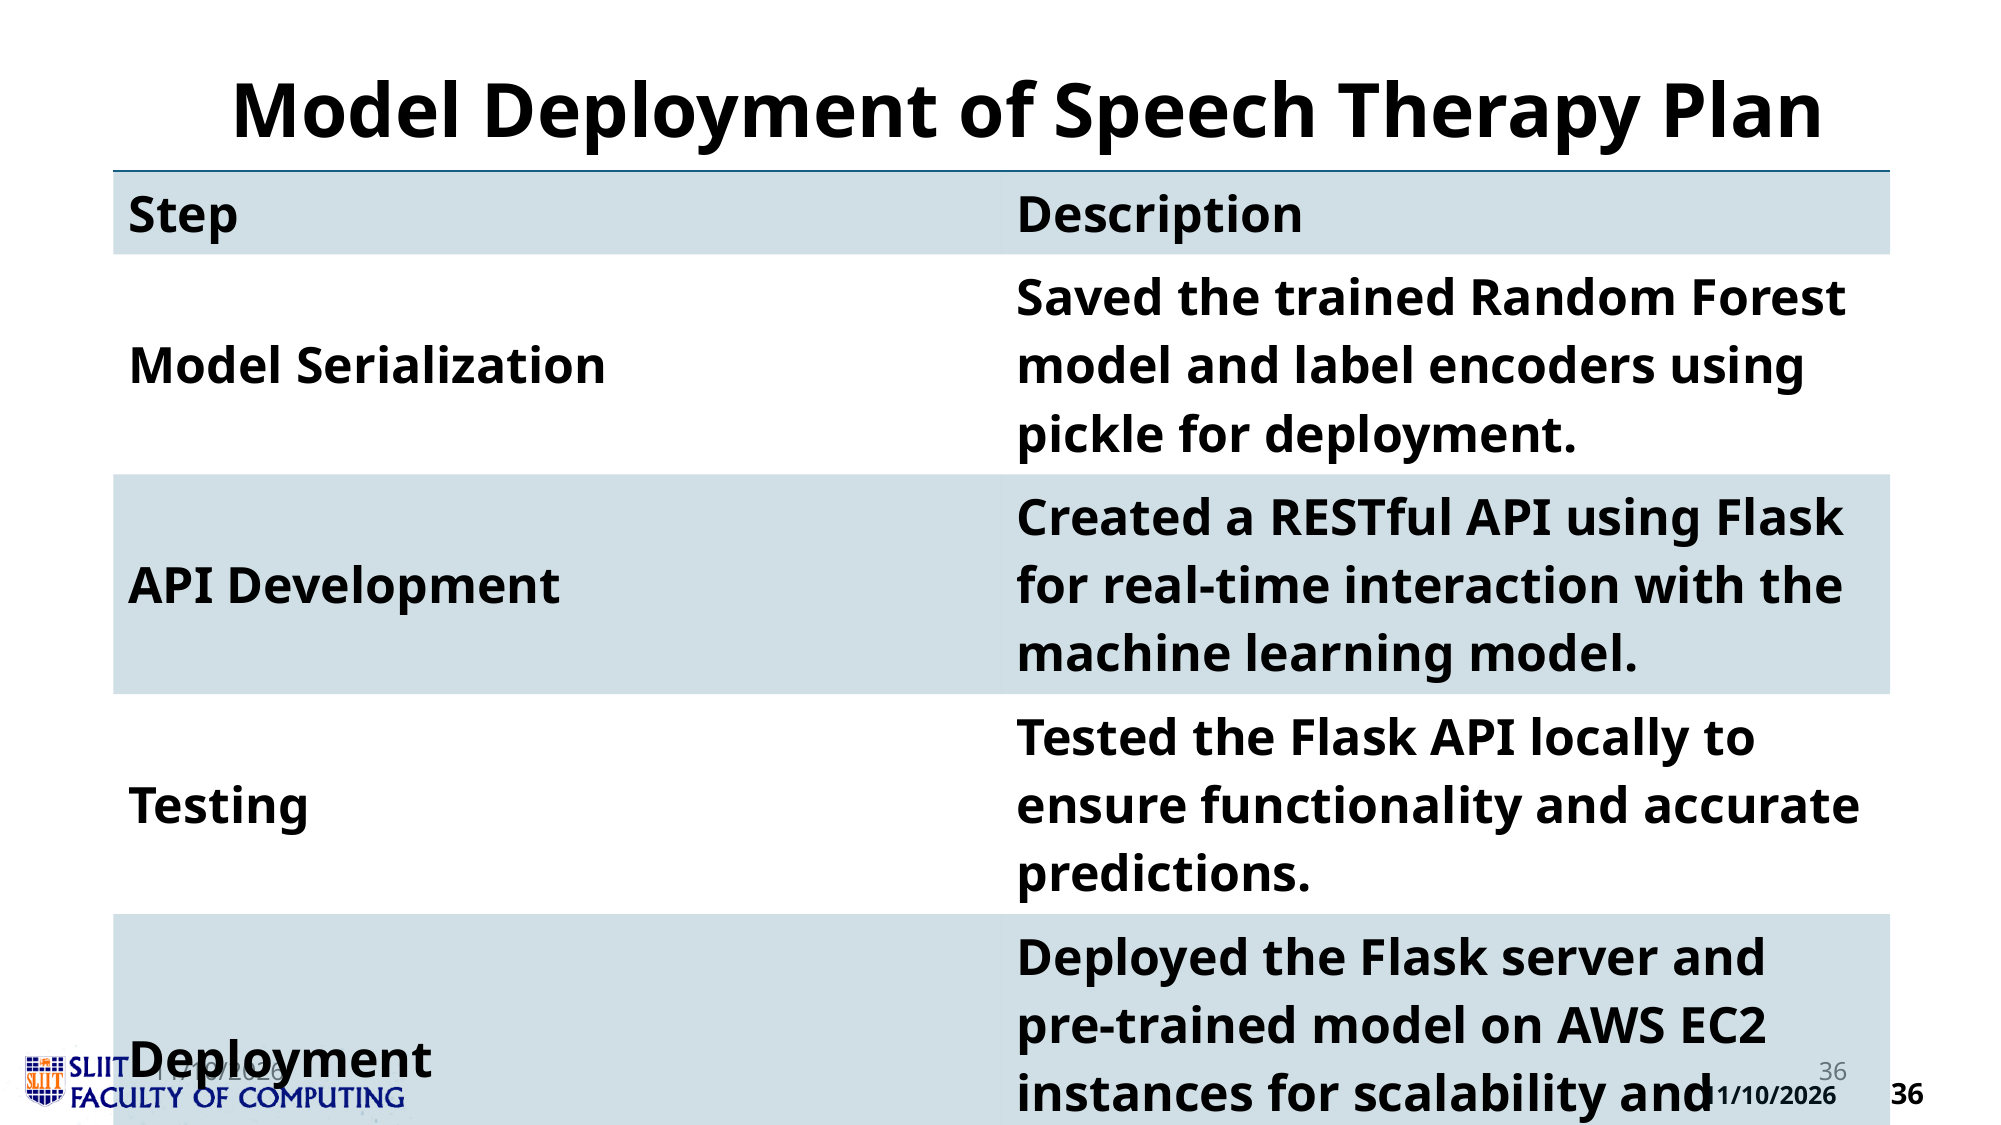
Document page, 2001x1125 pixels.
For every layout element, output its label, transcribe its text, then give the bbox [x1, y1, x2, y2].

picture [0, 1045, 113, 1125]
table_cell Deployed the Flask server and pre-trained model on AWS EC2 instances for scalability and accessibility. [1002, 914, 1890, 1125]
table_cell Model Serialization [113, 254, 1002, 474]
table_cell Saved the trained Random Forest model and label encoders using pickle for deployment. [1002, 254, 1890, 474]
table_header Step [113, 172, 1002, 254]
table_cell Testing [113, 694, 1002, 914]
title Model Deployment of Speech Therapy Plan [215, 64, 1949, 162]
table_cell Deployment [113, 914, 1002, 1125]
table_cell Created a RESTful API using Flask for real-time interaction with the machine learning model. [1002, 474, 1890, 694]
table_header Description [1002, 172, 1890, 254]
table_cell API Development [113, 474, 1002, 694]
table_cell Tested the Flask API locally to ensure functionality and accurate predictions. [1002, 694, 1890, 914]
